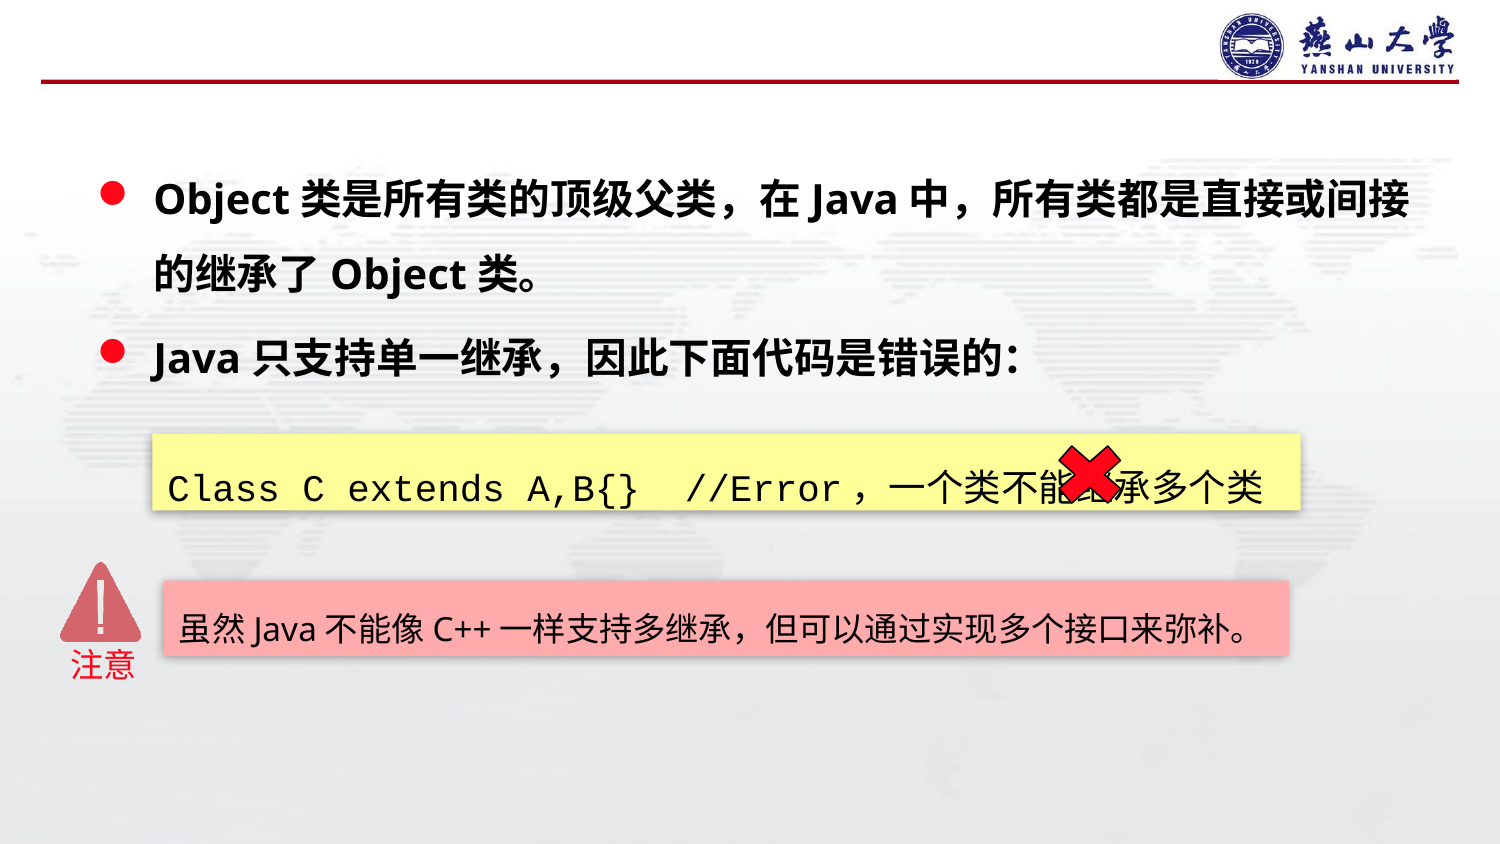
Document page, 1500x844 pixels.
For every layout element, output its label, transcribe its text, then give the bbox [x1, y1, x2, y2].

picture [0, 1, 1500, 844]
list Object类是所有类的顶级父类，在Java中，所有类都是直接或间接的继承了Object类。 Java只支持单一继承，因此下面代码是错误的： [81, 140, 1429, 528]
text_box 注意 [55, 636, 152, 692]
text_box [1059, 445, 1121, 504]
list Class C extends A,B{} //Error，一个类不能继承多个类 [152, 433, 1302, 511]
list 虽然Java不能像C++一样支持多继承，但可以通过实现多个接口来弥补。 [163, 580, 1290, 657]
